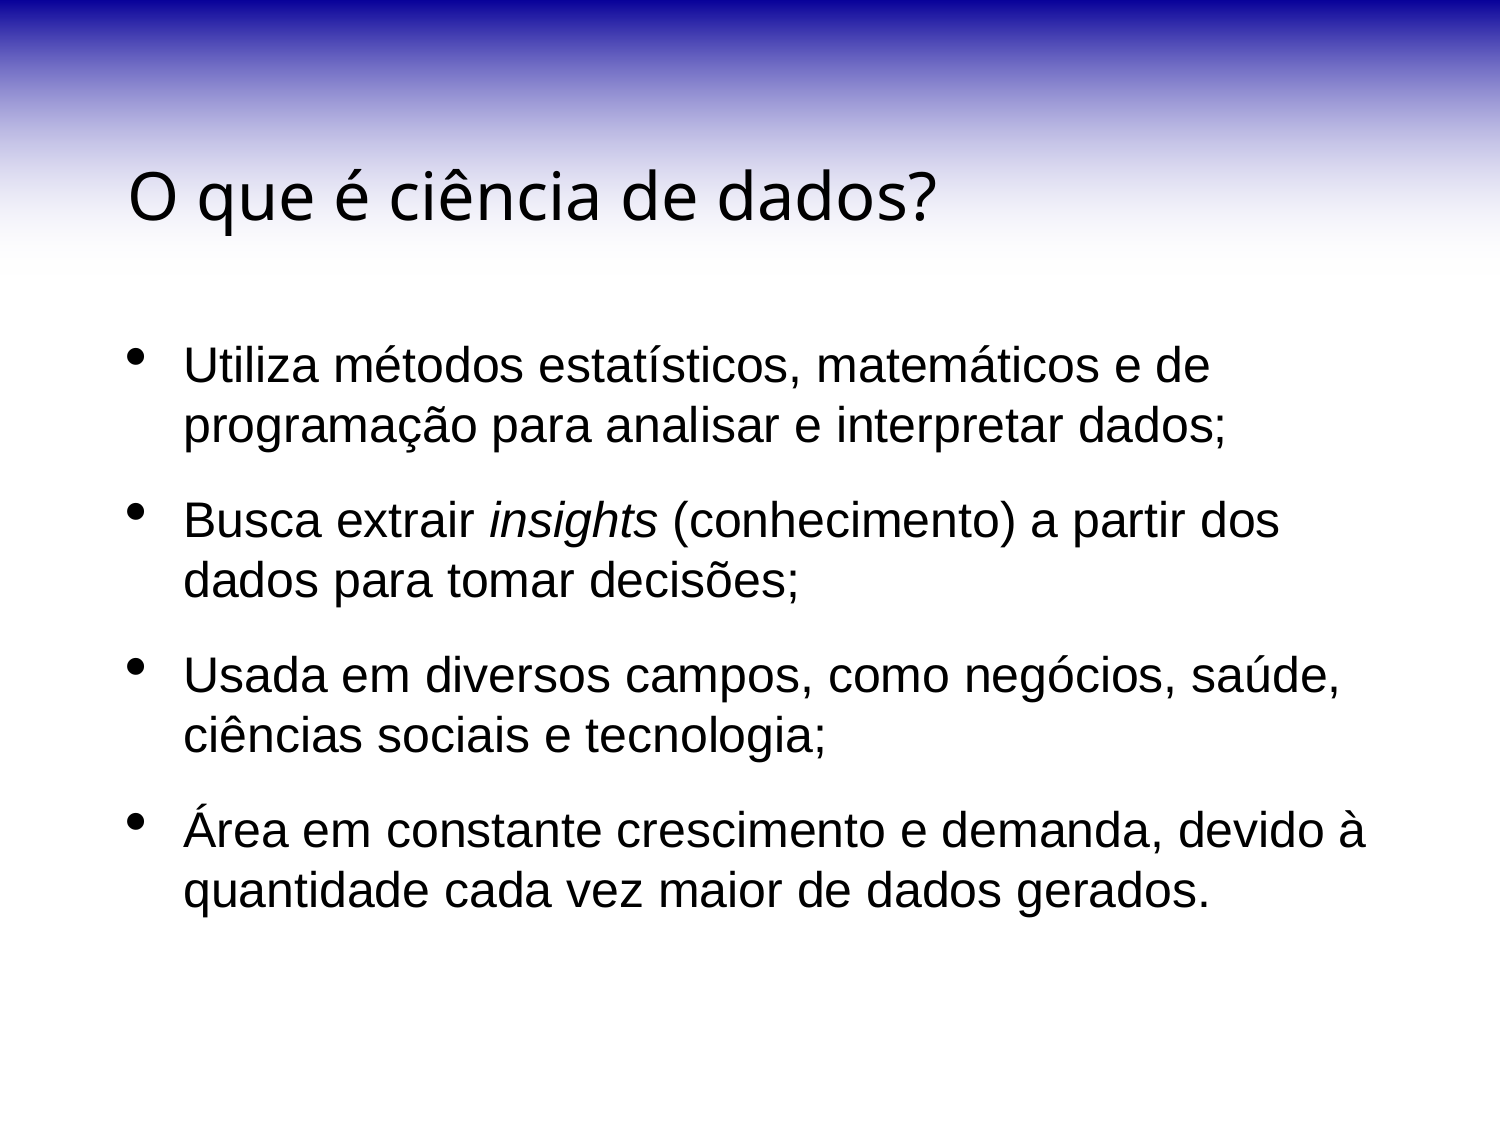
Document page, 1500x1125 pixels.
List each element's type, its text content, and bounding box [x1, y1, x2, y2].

text_box [0, 0, 1500, 367]
title O que é ciência de dados? [112, 99, 1388, 288]
list Utiliza métodos estatísticos, matemáticos e de programação para analisar e interpretar dados; Busca extrair insights (conhecimento) a partir dos dados para tomar decisões; Usada em diversos campos, como negócios, saúde, ciências sociais e tecnologia; Área em constante crescimento e demanda, devido à quantidade cada vez maior de dados gerados. [112, 324, 1388, 1000]
